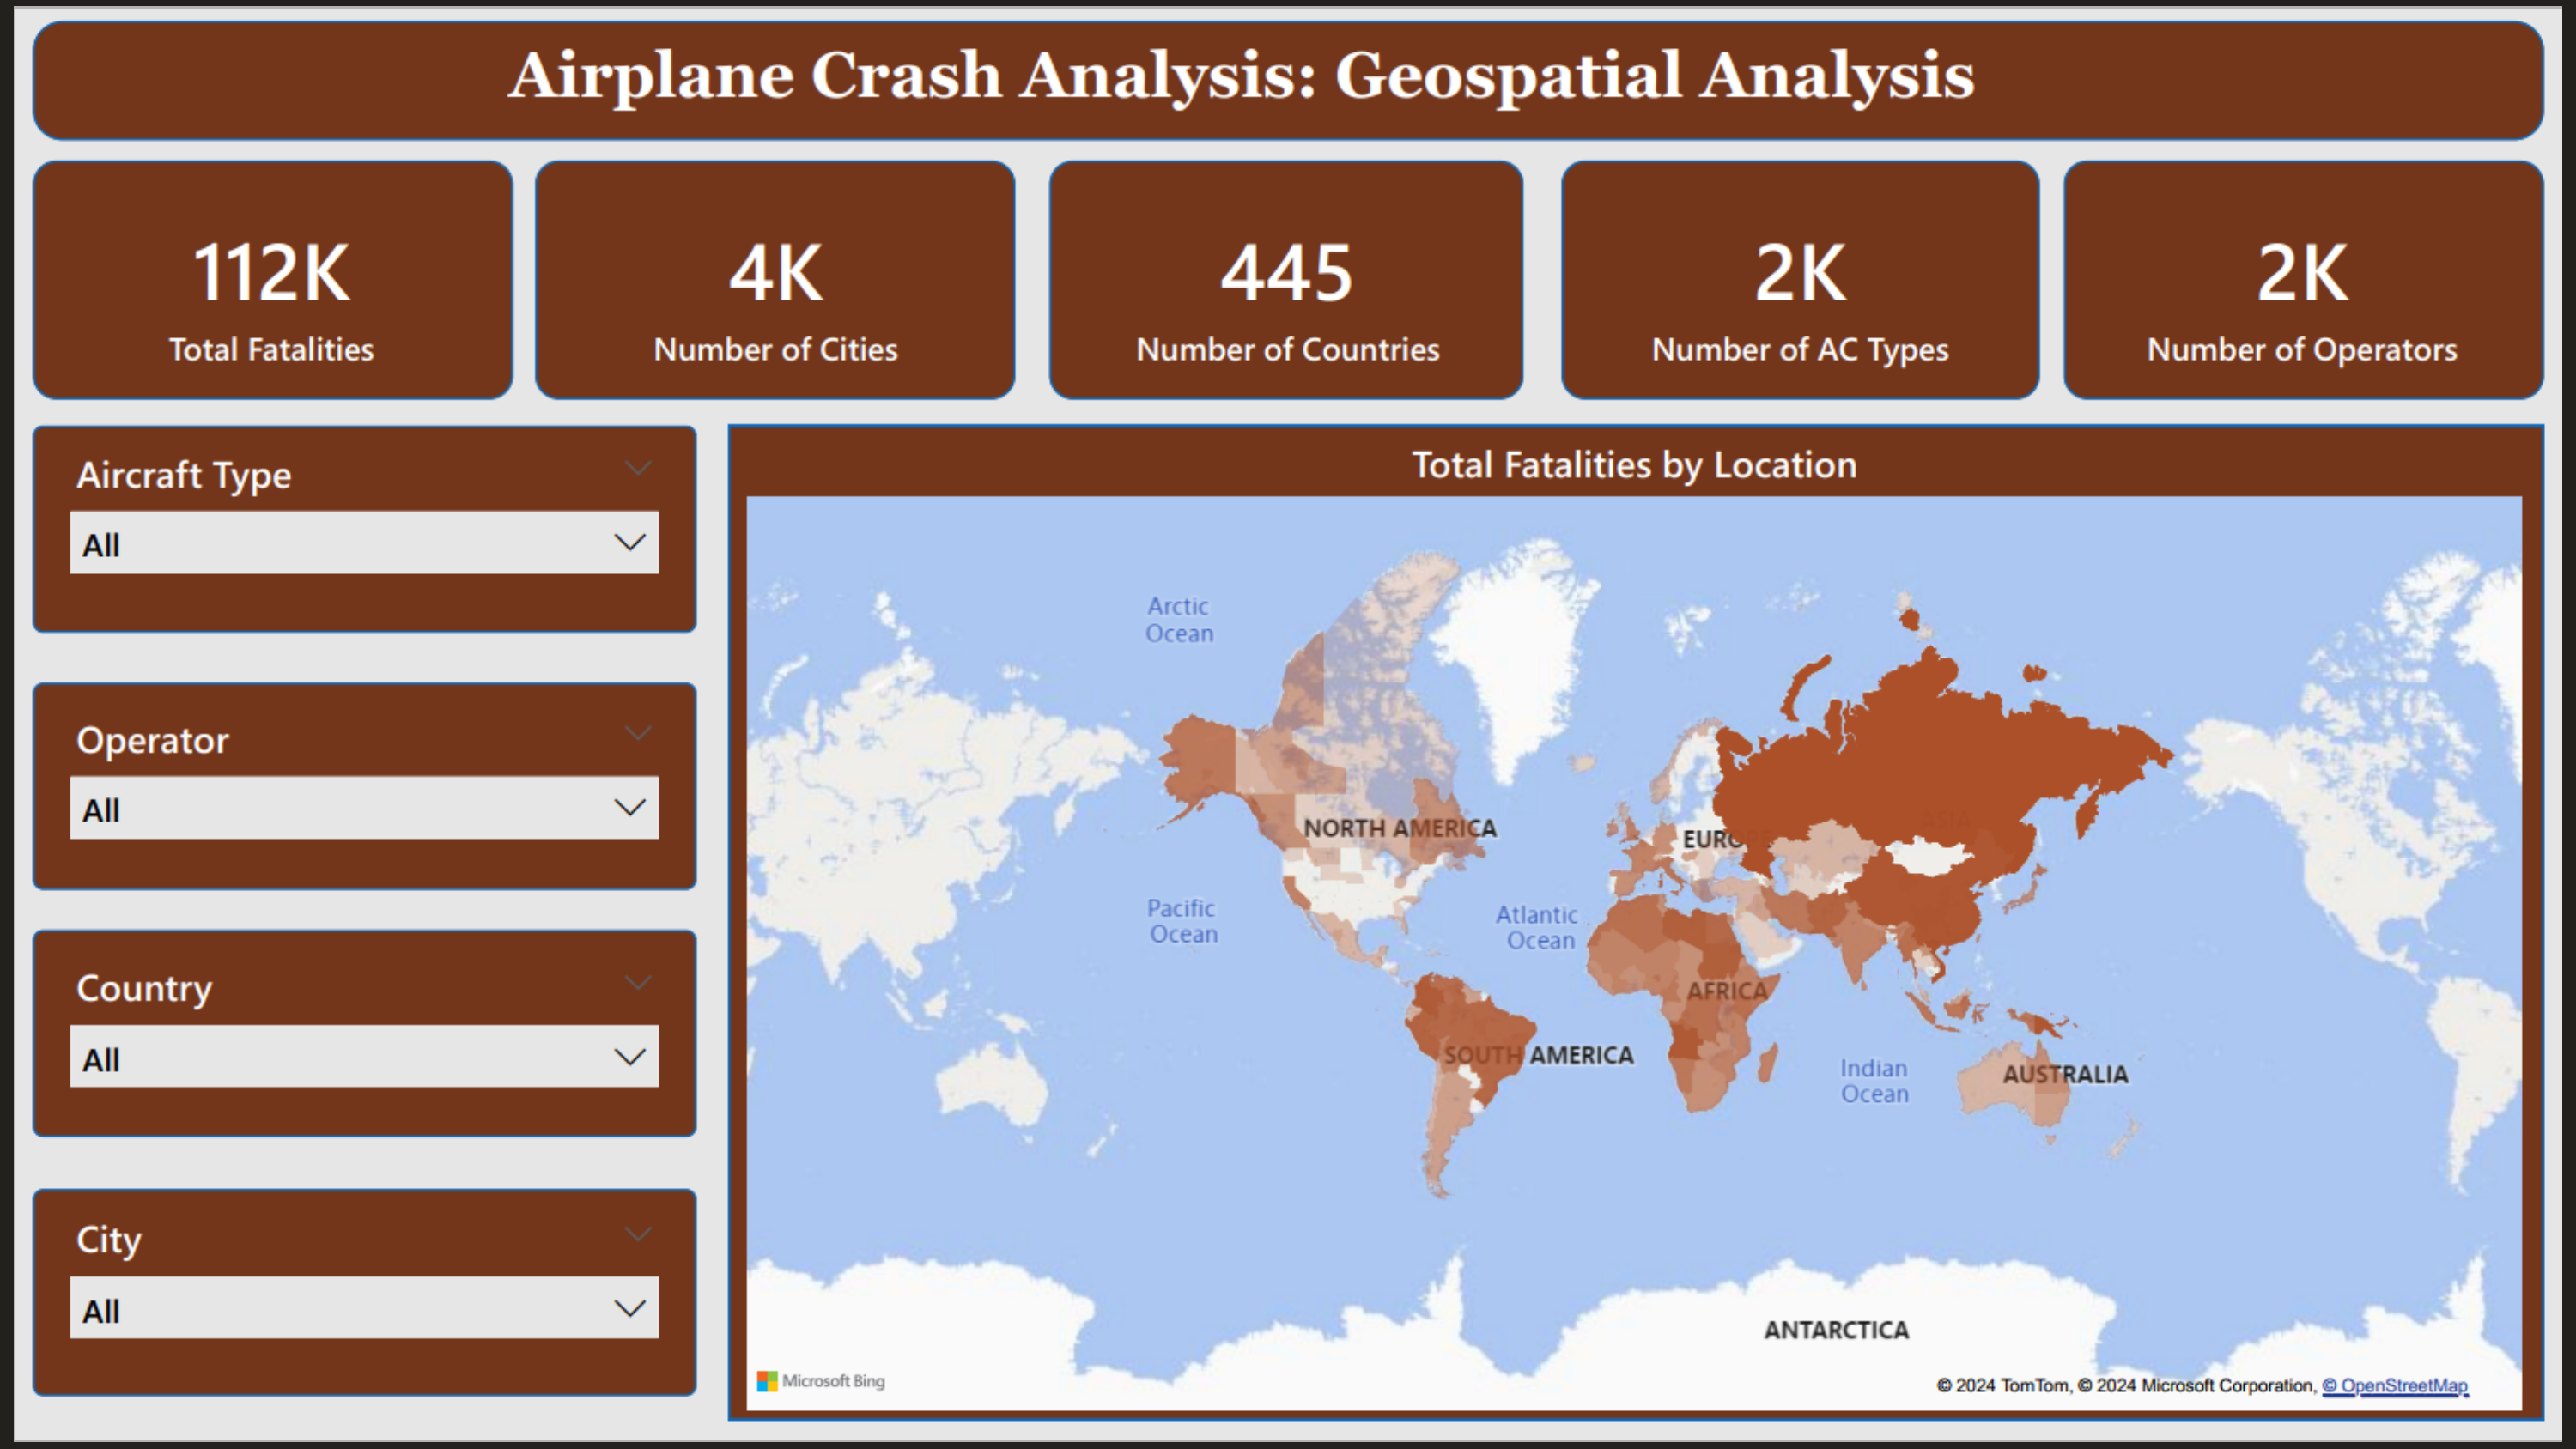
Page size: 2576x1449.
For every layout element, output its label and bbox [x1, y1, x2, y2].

text_box [14, 6, 2562, 1442]
